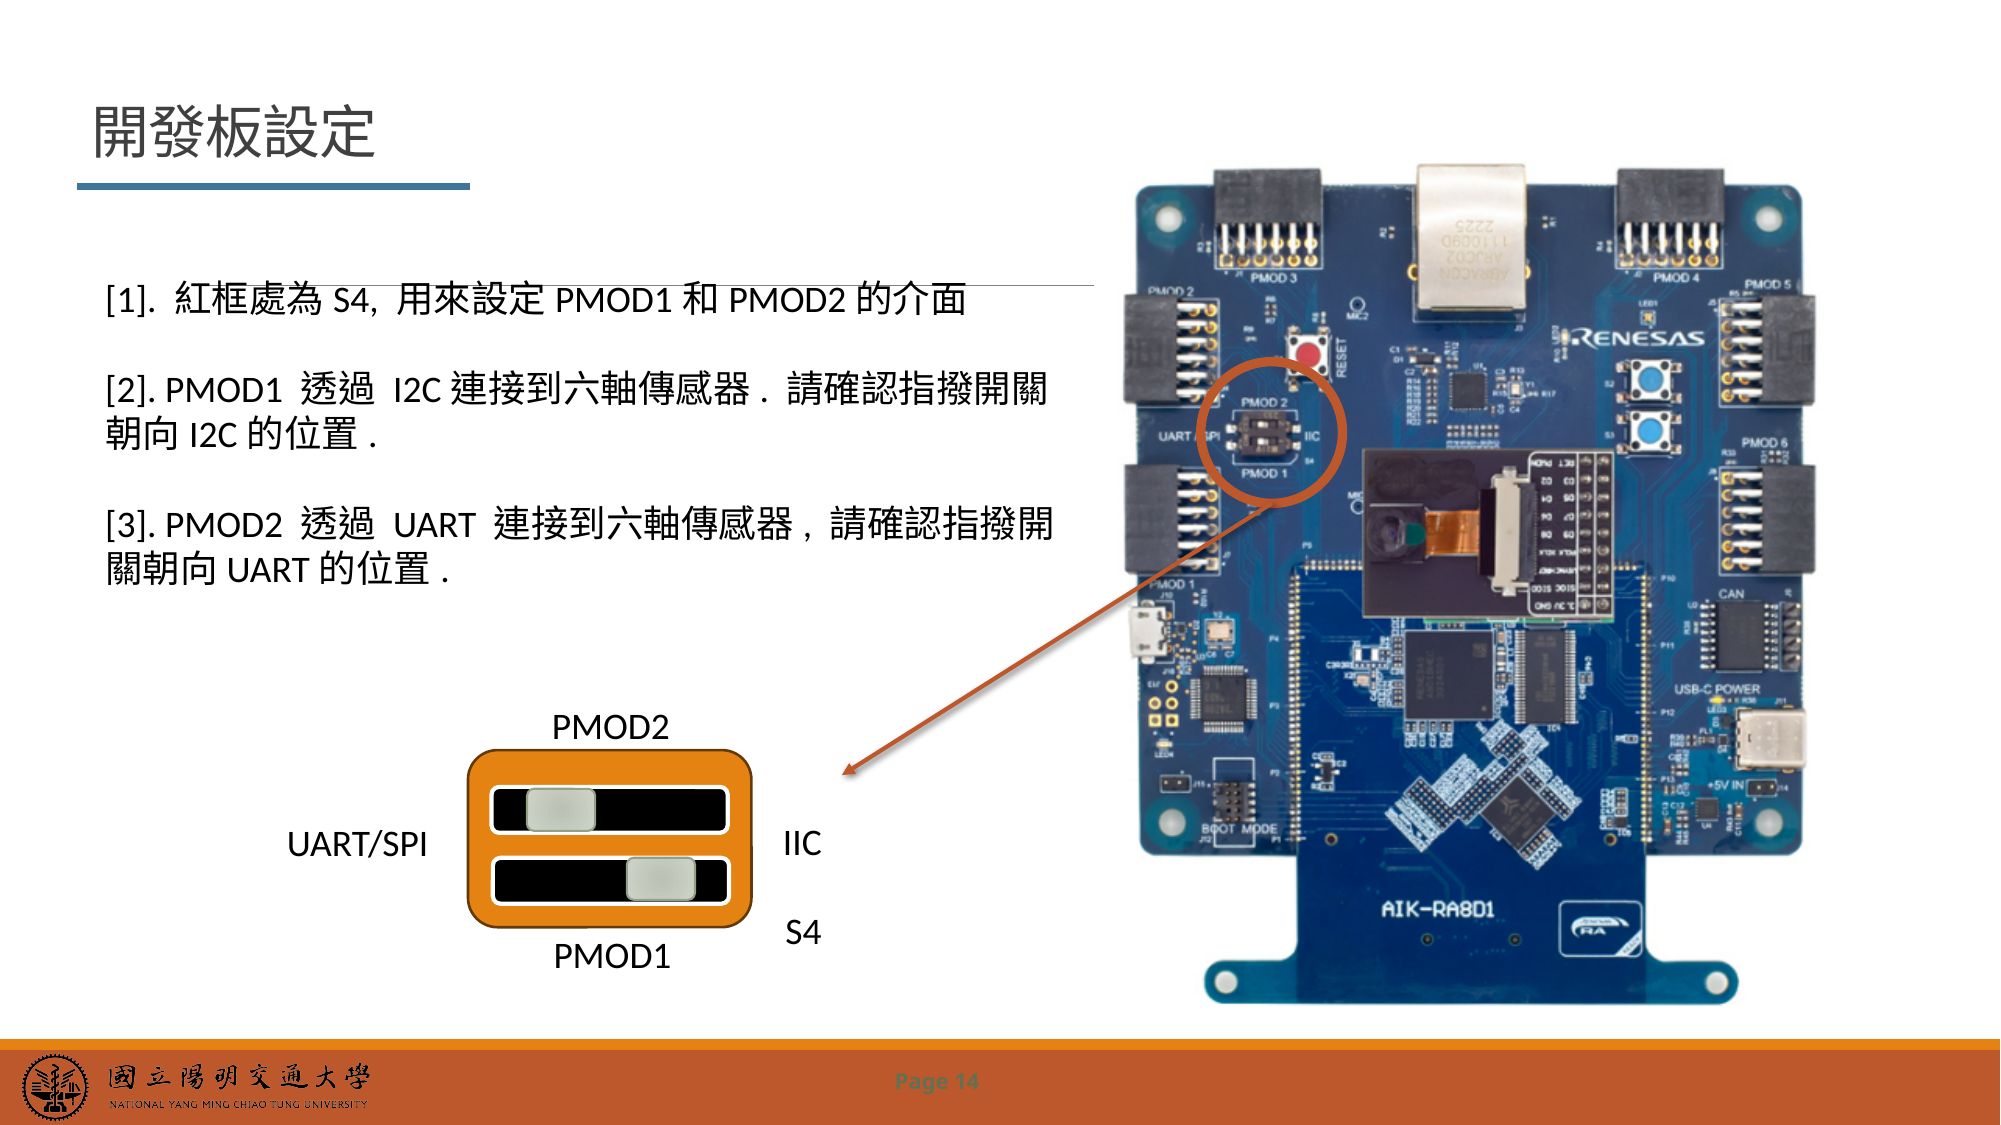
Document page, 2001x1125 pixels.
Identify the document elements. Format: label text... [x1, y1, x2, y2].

text_box [1]. 紅框處為S4, 用來設定PMOD1和PMOD2的介面 [2]. PMOD1 透過 I2C連接到六軸傳感器. 請確認指撥開關朝向I2C的位置. [3]. PMOD2 透過 UART 連接到六軸傳感器, 請確認指撥開關朝向UART的位置. [90, 267, 1091, 597]
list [1093, 155, 1840, 1032]
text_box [255, 694, 843, 1007]
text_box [841, 502, 1273, 776]
title 開發板設定 [76, 97, 1922, 173]
picture [19, 1051, 372, 1124]
